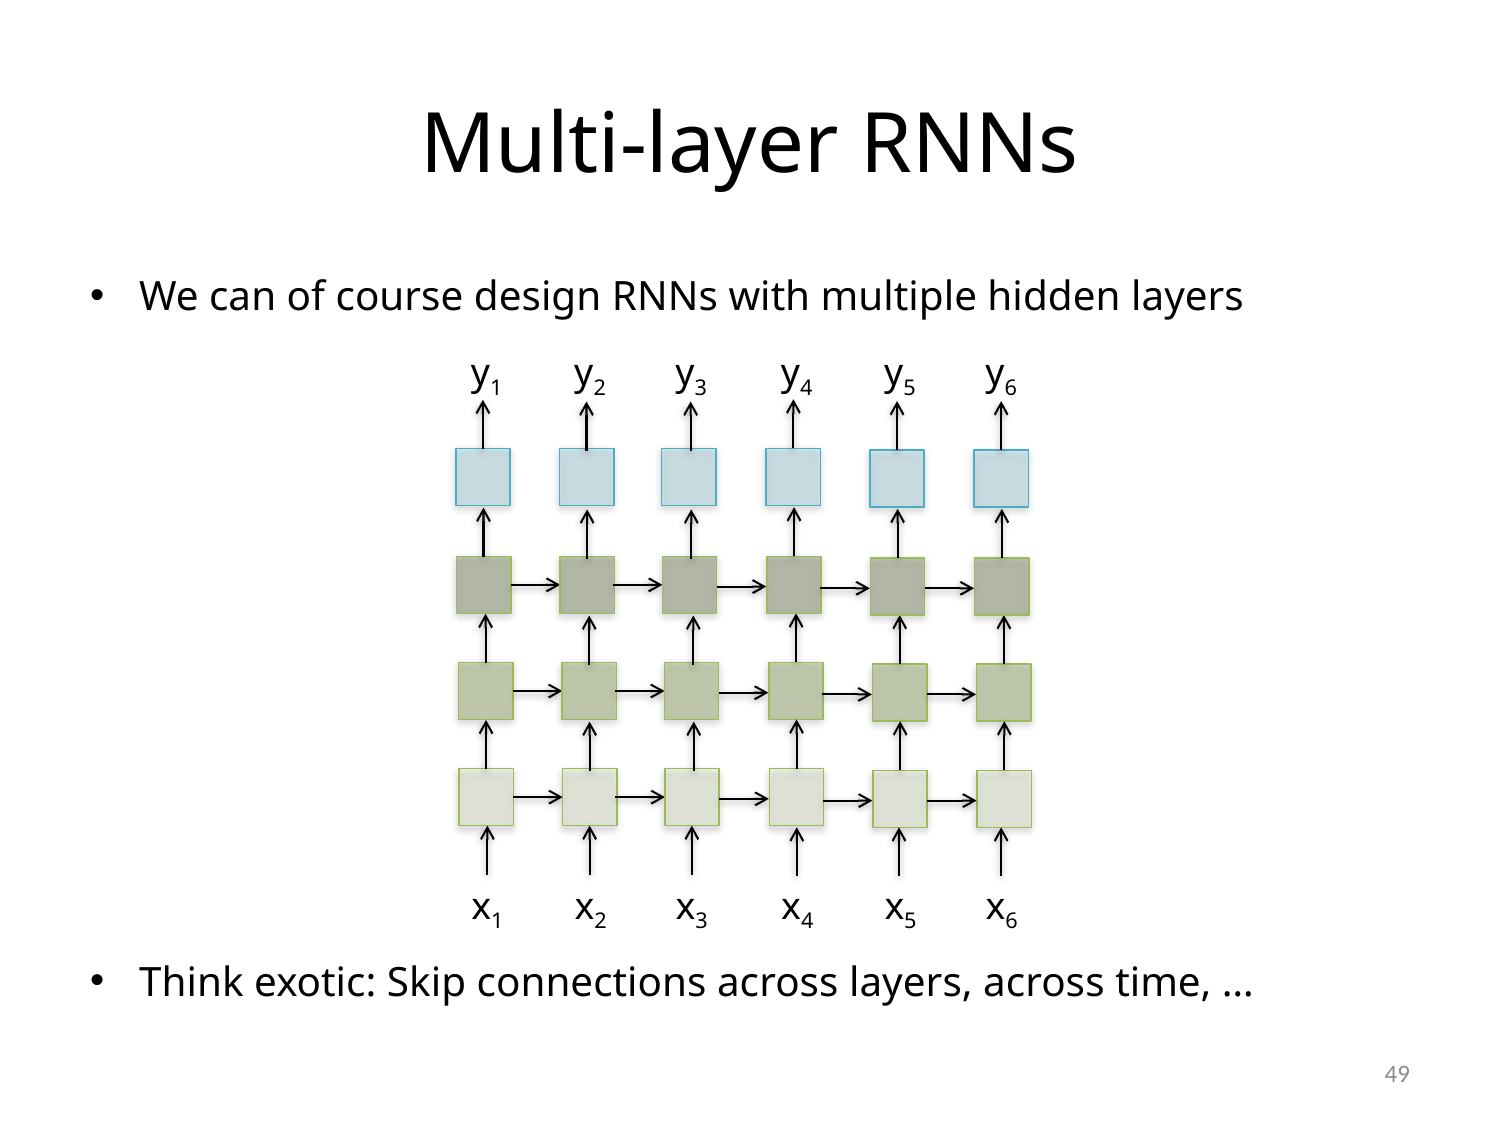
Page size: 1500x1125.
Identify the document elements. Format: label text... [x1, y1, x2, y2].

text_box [458, 621, 1032, 719]
list We can of course design RNNs with multiple hidden layers [75, 262, 1425, 358]
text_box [456, 515, 1030, 616]
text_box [455, 340, 1032, 508]
text_box Think exotic: Skip connections across layers, across time, … [74, 948, 1500, 1043]
title Multi-layer RNNs [75, 45, 1425, 233]
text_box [457, 719, 1032, 936]
slide_number 49 [1074, 1043, 1425, 1103]
